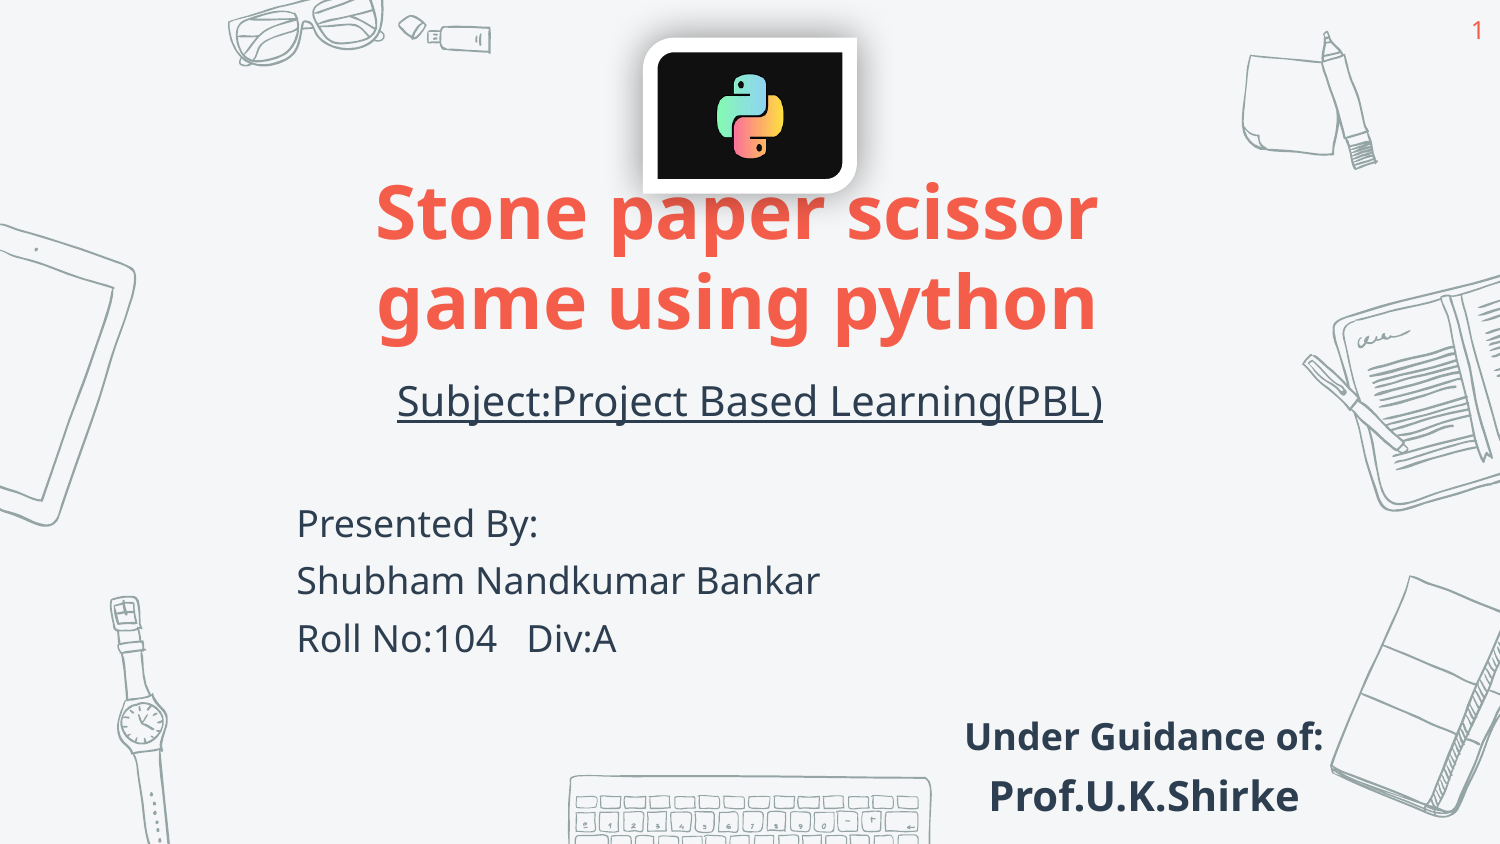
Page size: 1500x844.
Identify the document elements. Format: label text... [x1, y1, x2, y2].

title Stone paper scissor game using python [269, 224, 1207, 360]
picture [649, 44, 850, 187]
slide_number 1 [1435, 0, 1500, 53]
subtitle Under Guidance of: Prof.U.K.Shirke [675, 697, 1500, 827]
list Subject:Project Based Learning(PBL) Presented By: Shubham Nandkumar Bankar Roll No:104 Div:A [281, 359, 1219, 698]
